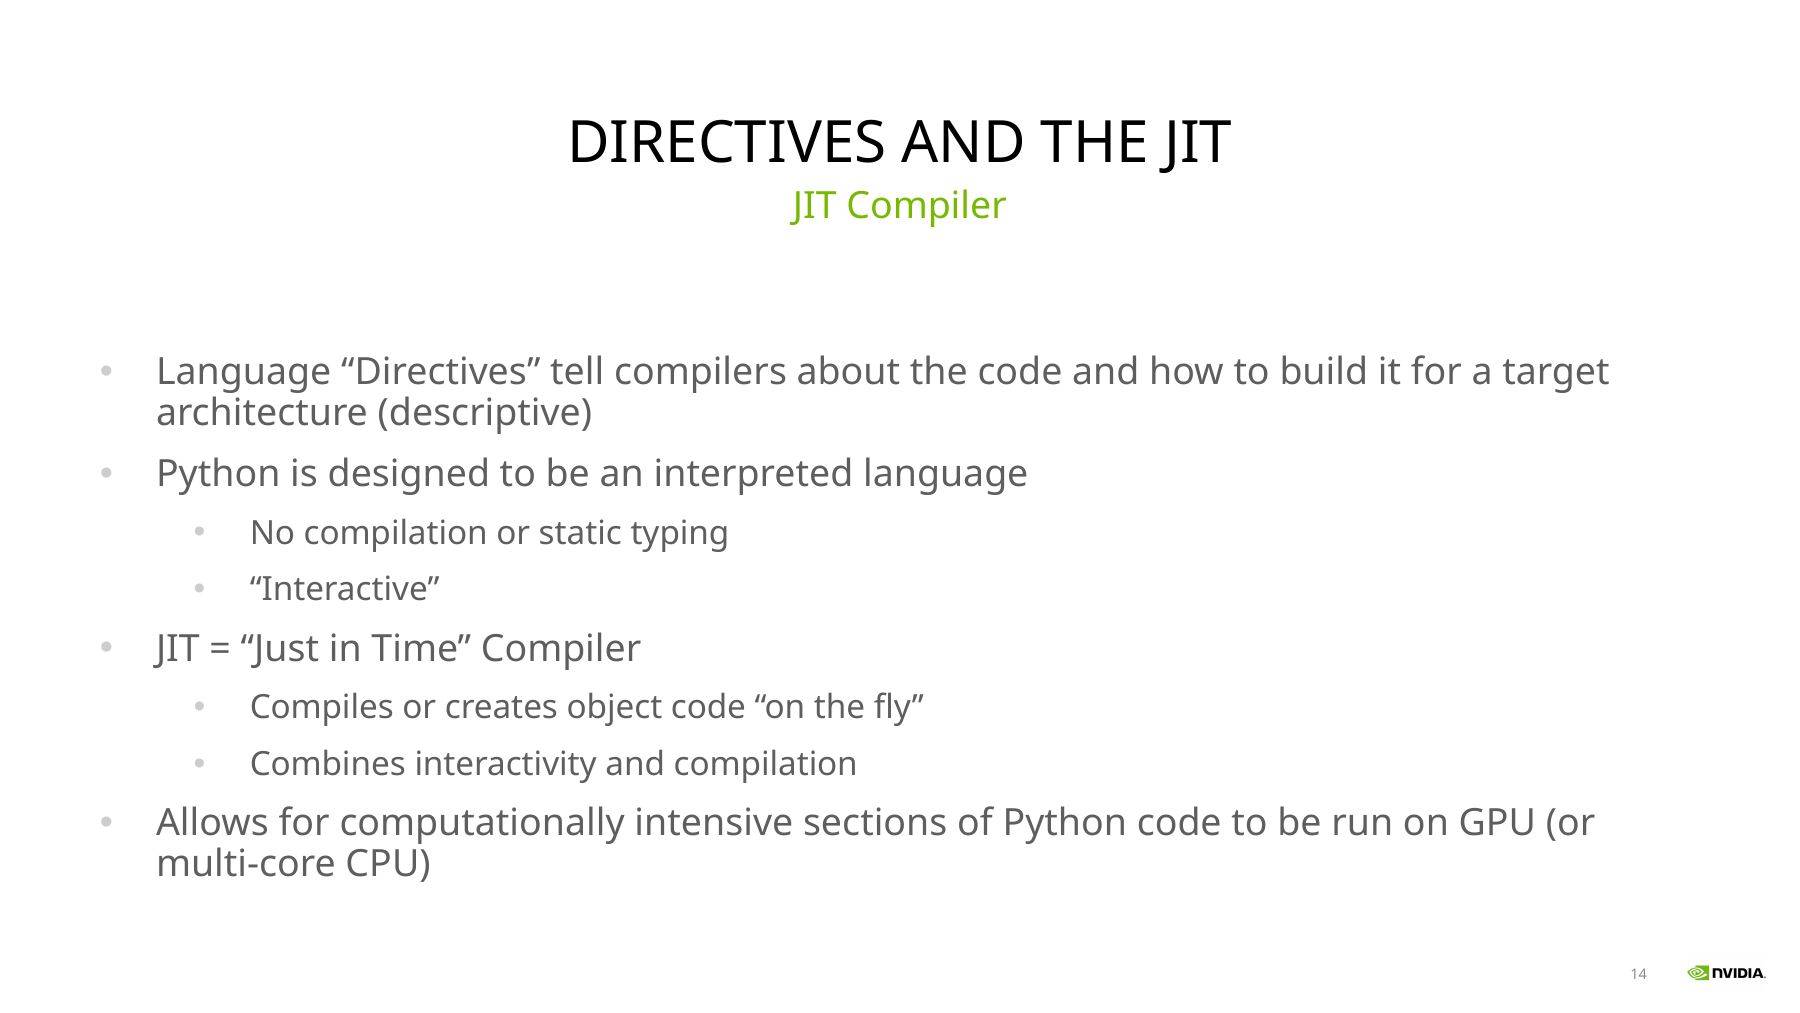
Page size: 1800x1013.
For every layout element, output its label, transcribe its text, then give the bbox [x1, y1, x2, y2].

list JIT Compiler [81, 178, 1719, 265]
picture [1687, 953, 1766, 993]
list Language “Directives” tell compilers about the code and how to build it for a target architecture (descriptive) Python is designed to be an interpreted language No compilation or static typing “Interactive” JIT = “Just in Time” Compiler Compiles or creates object code “on the fly” Combines interactivity and compilation Allows for computationally intensive sections of Python code to be run on GPU (or multi-core CPU) [84, 344, 1717, 956]
title Directives and The JIT [81, 85, 1719, 178]
